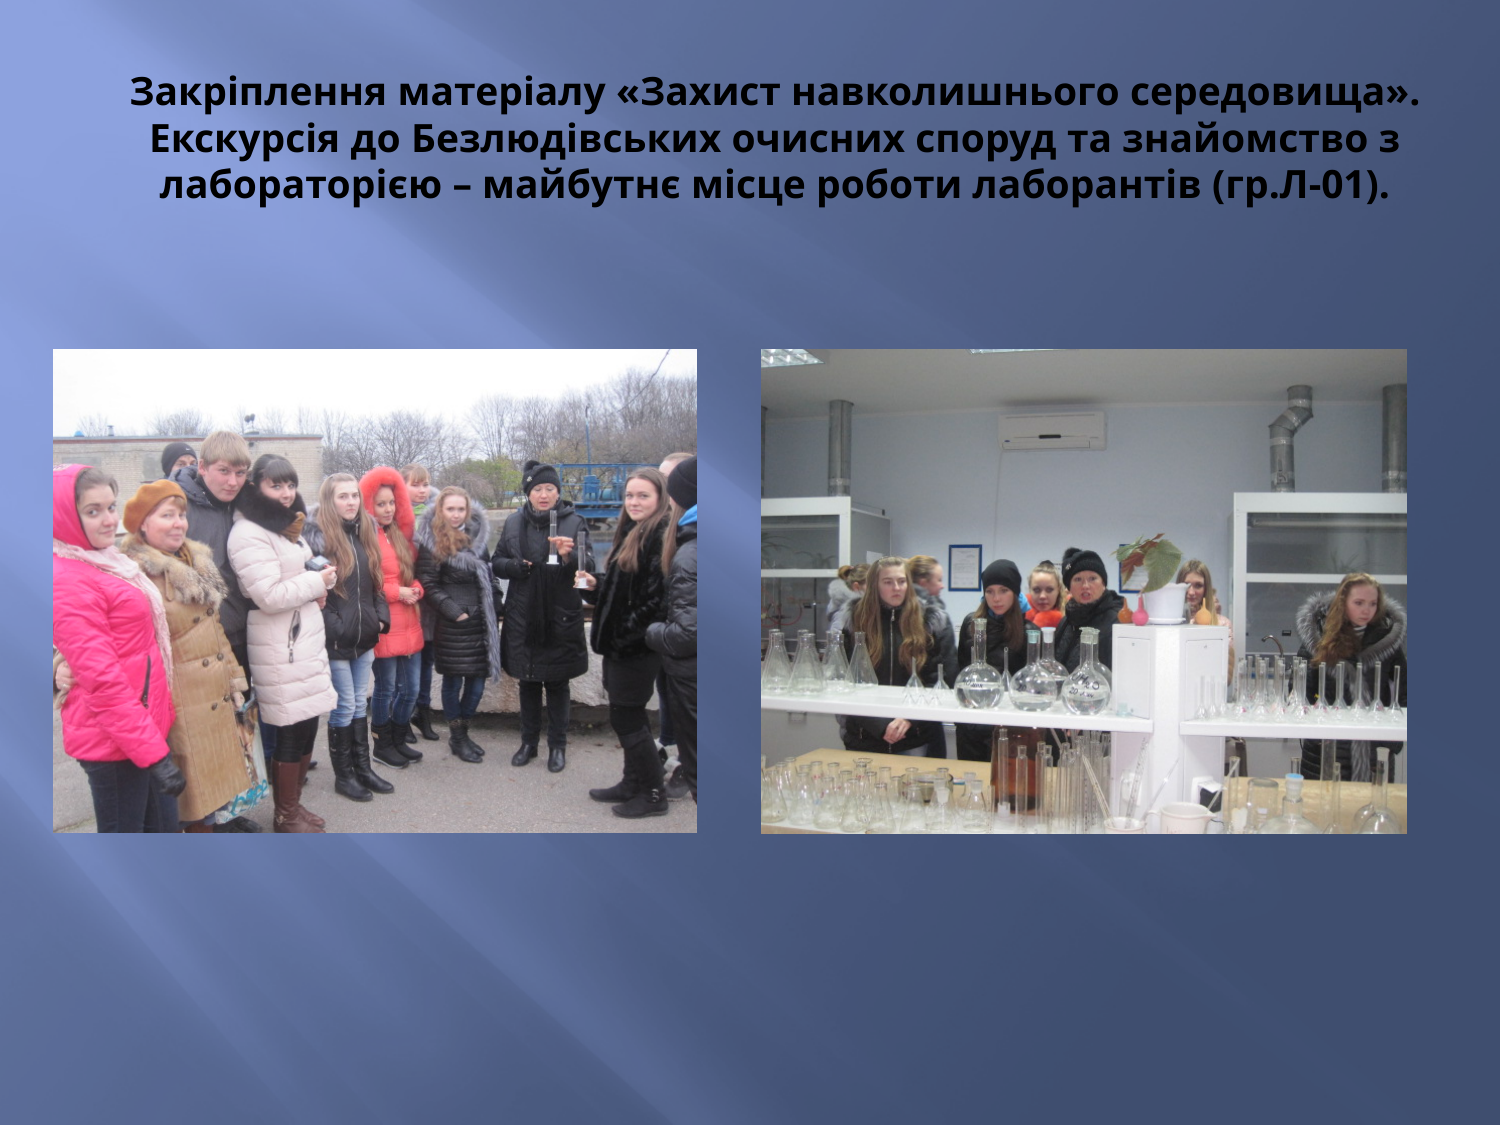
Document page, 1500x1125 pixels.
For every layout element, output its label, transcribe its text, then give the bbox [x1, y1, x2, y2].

title Закріплення матеріалу «Захист навколишнього середовища». Екскурсія до Безлюдівських очисних споруд та знайомство з лабораторією – майбутнє місце роботи лаборантів (гр.Л-01). [100, 42, 1451, 231]
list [52, 349, 697, 833]
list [761, 349, 1408, 834]
